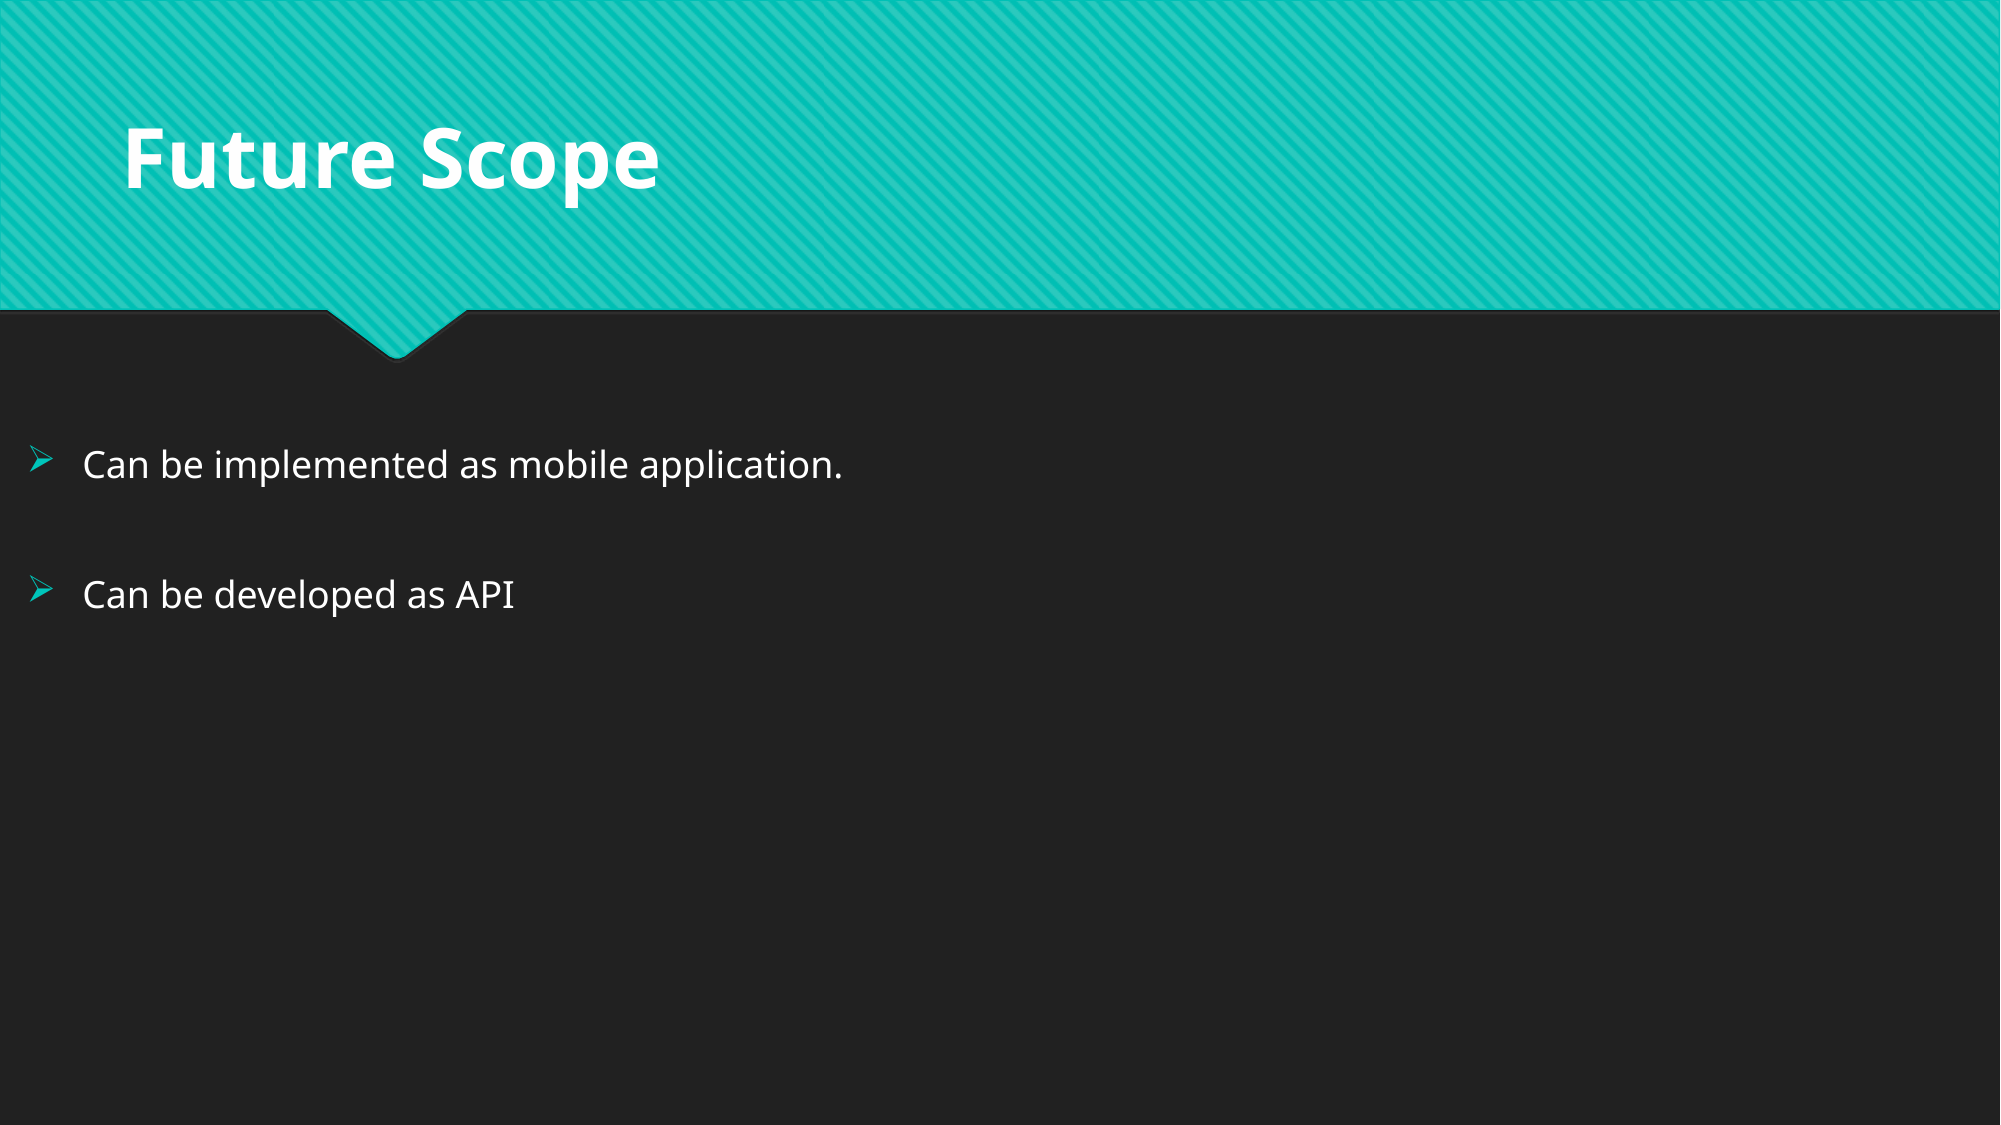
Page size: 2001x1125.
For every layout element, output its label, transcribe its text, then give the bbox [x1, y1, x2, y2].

text_box Future Scope [106, 53, 1840, 213]
text_box Can be implemented as mobile application. Can be developed as API [11, 198, 1742, 1053]
picture [1, 1, 1998, 308]
